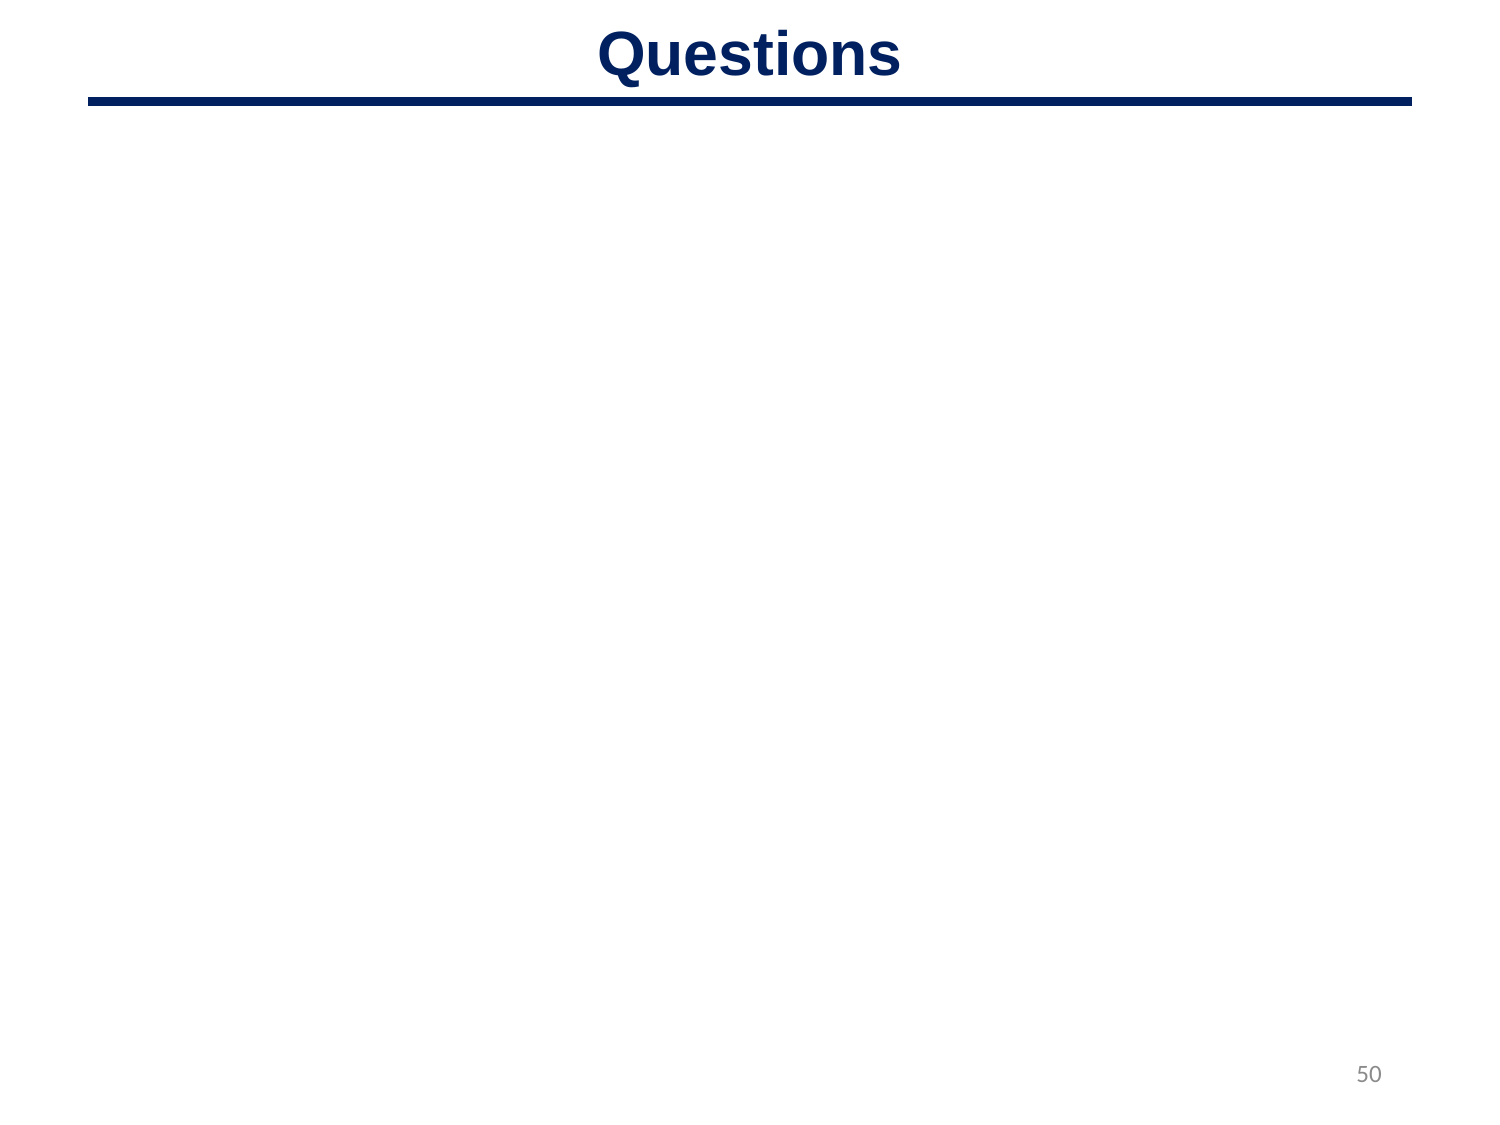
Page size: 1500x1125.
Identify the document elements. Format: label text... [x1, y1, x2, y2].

slide_number 50 [1059, 1042, 1397, 1103]
text_box Questions [94, 5, 1406, 95]
